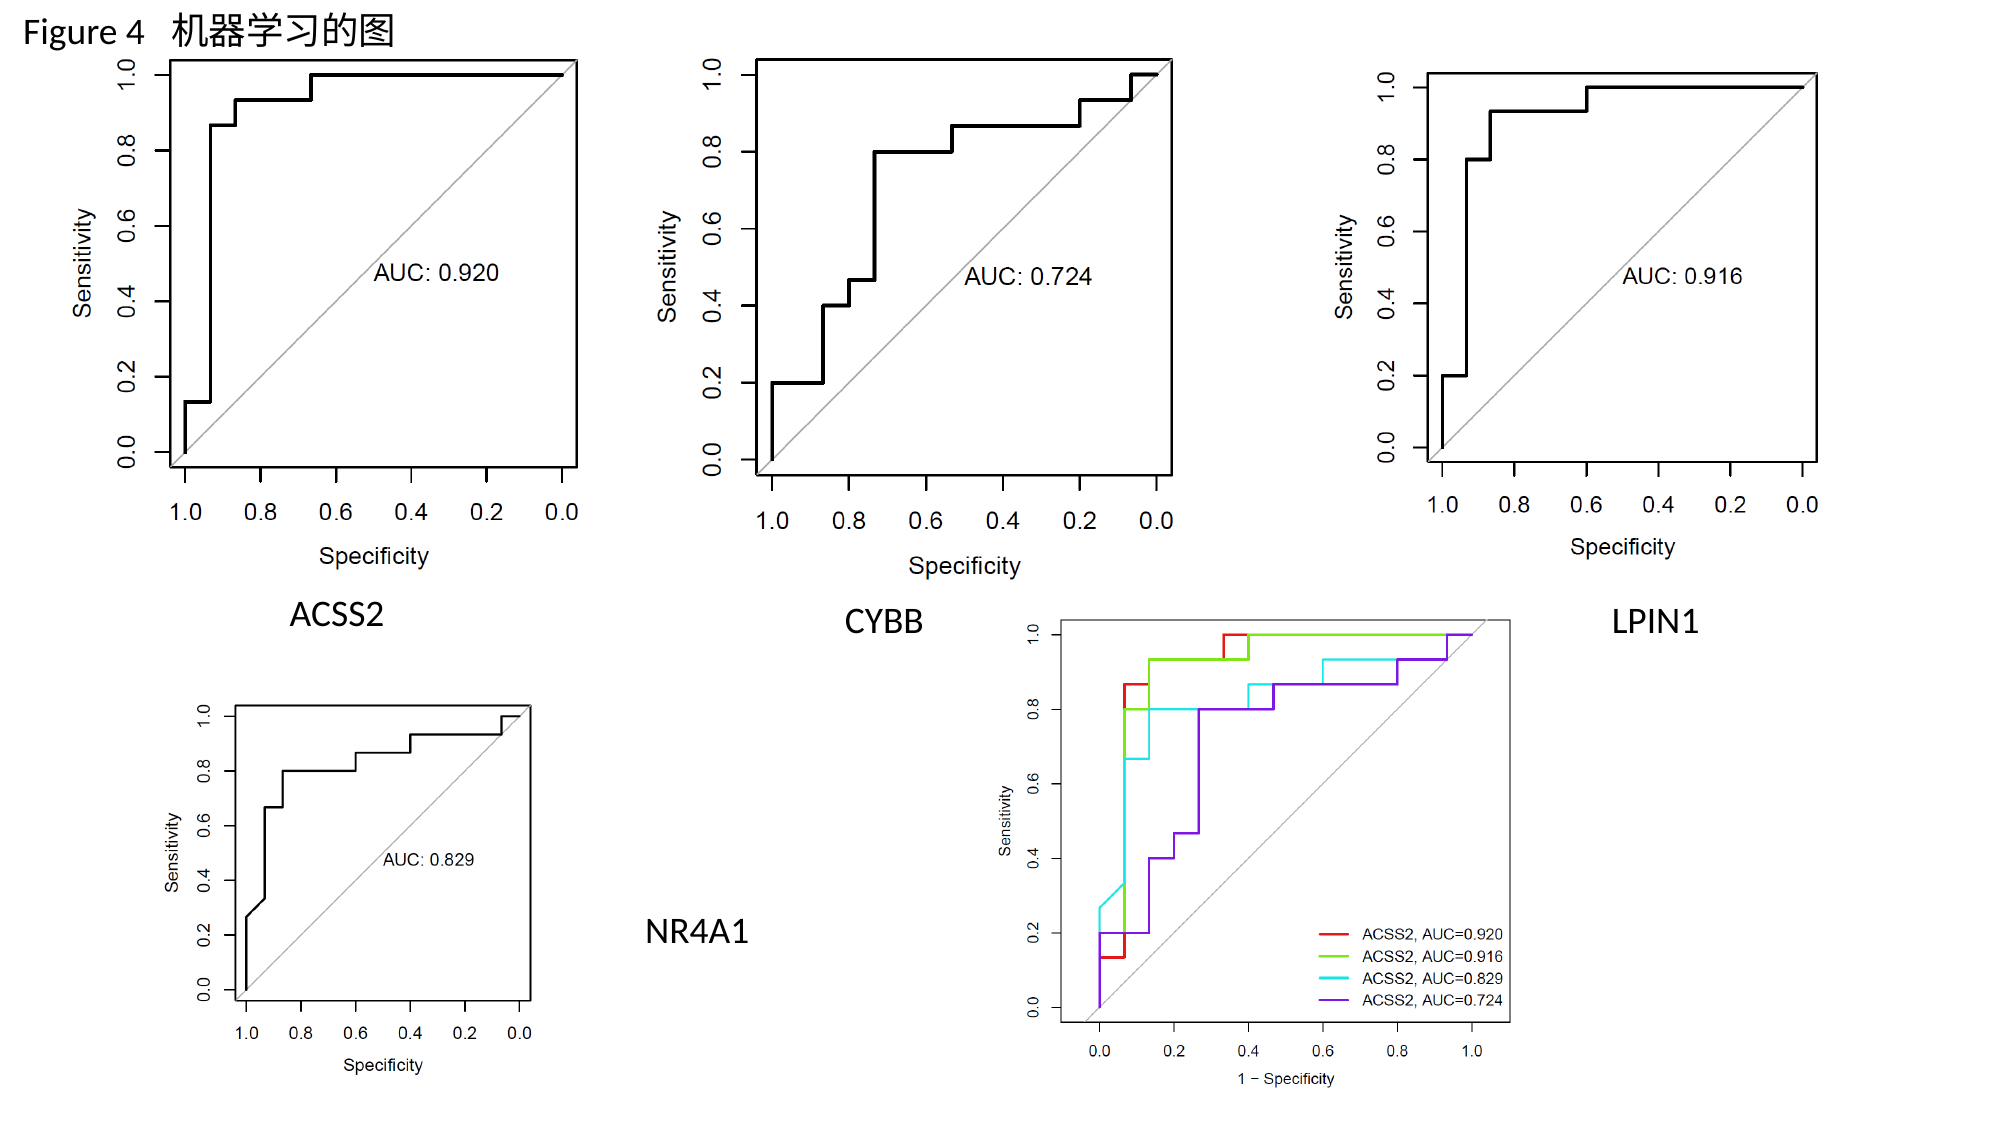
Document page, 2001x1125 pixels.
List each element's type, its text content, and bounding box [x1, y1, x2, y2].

picture [1317, 16, 1866, 566]
picture [49, 0, 1549, 1097]
picture [148, 663, 570, 1083]
text_box LPIN1 [1597, 588, 1810, 649]
text_box Figure 4 机器学习的图 [0, 0, 49, 60]
text_box CYBB [830, 589, 984, 649]
text_box NR4A1 [630, 898, 984, 959]
text_box ACSS2 [274, 582, 444, 642]
